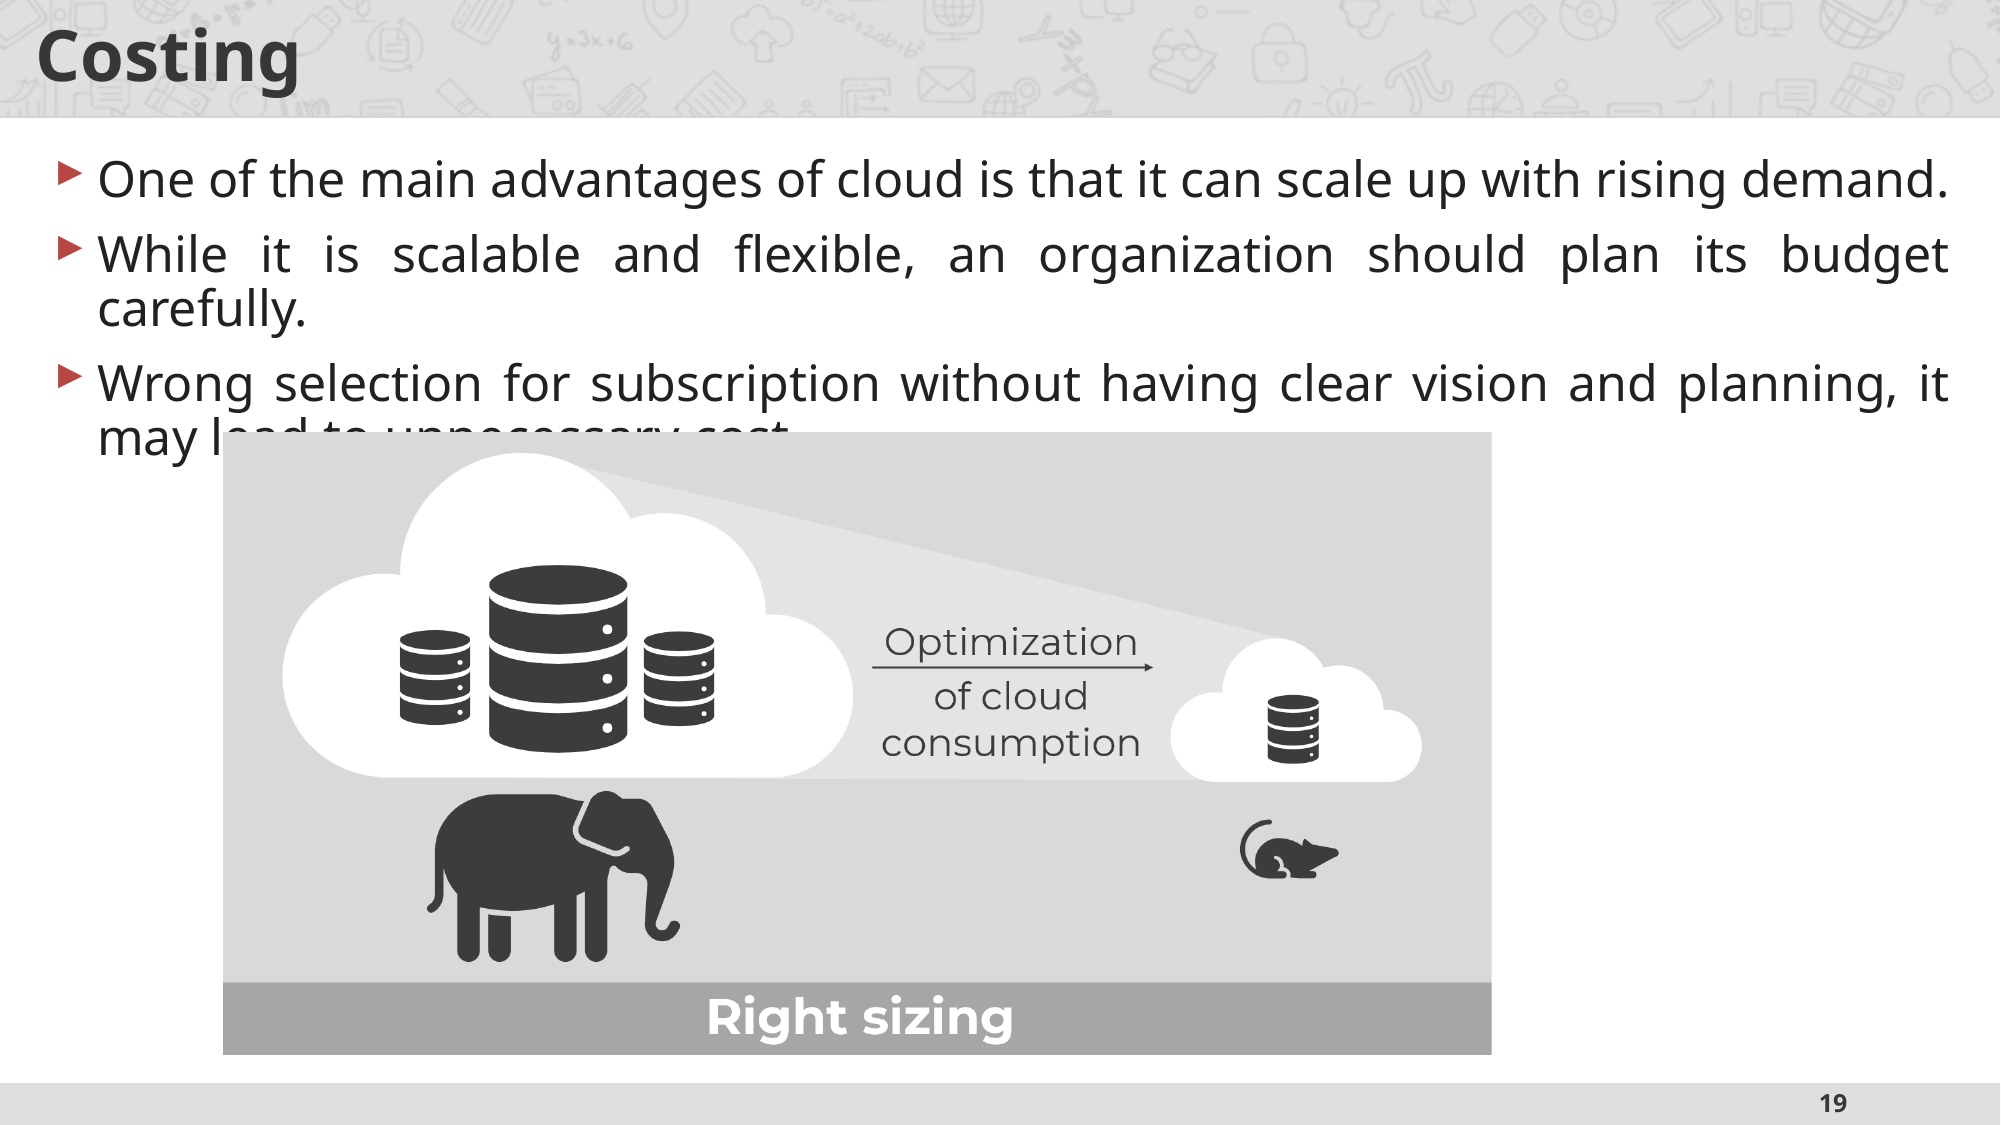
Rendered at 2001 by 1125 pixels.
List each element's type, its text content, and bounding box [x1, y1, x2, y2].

picture [223, 432, 1492, 1063]
list One of the main advantages of cloud is that it can scale up with rising demand. While it is scalable and flexible, an organization should plan its budget carefully. Wrong selection for subscription without having clear vision and planning, it may lead to unnecessary cost. [38, 147, 1967, 429]
title Costing [0, 0, 2000, 117]
